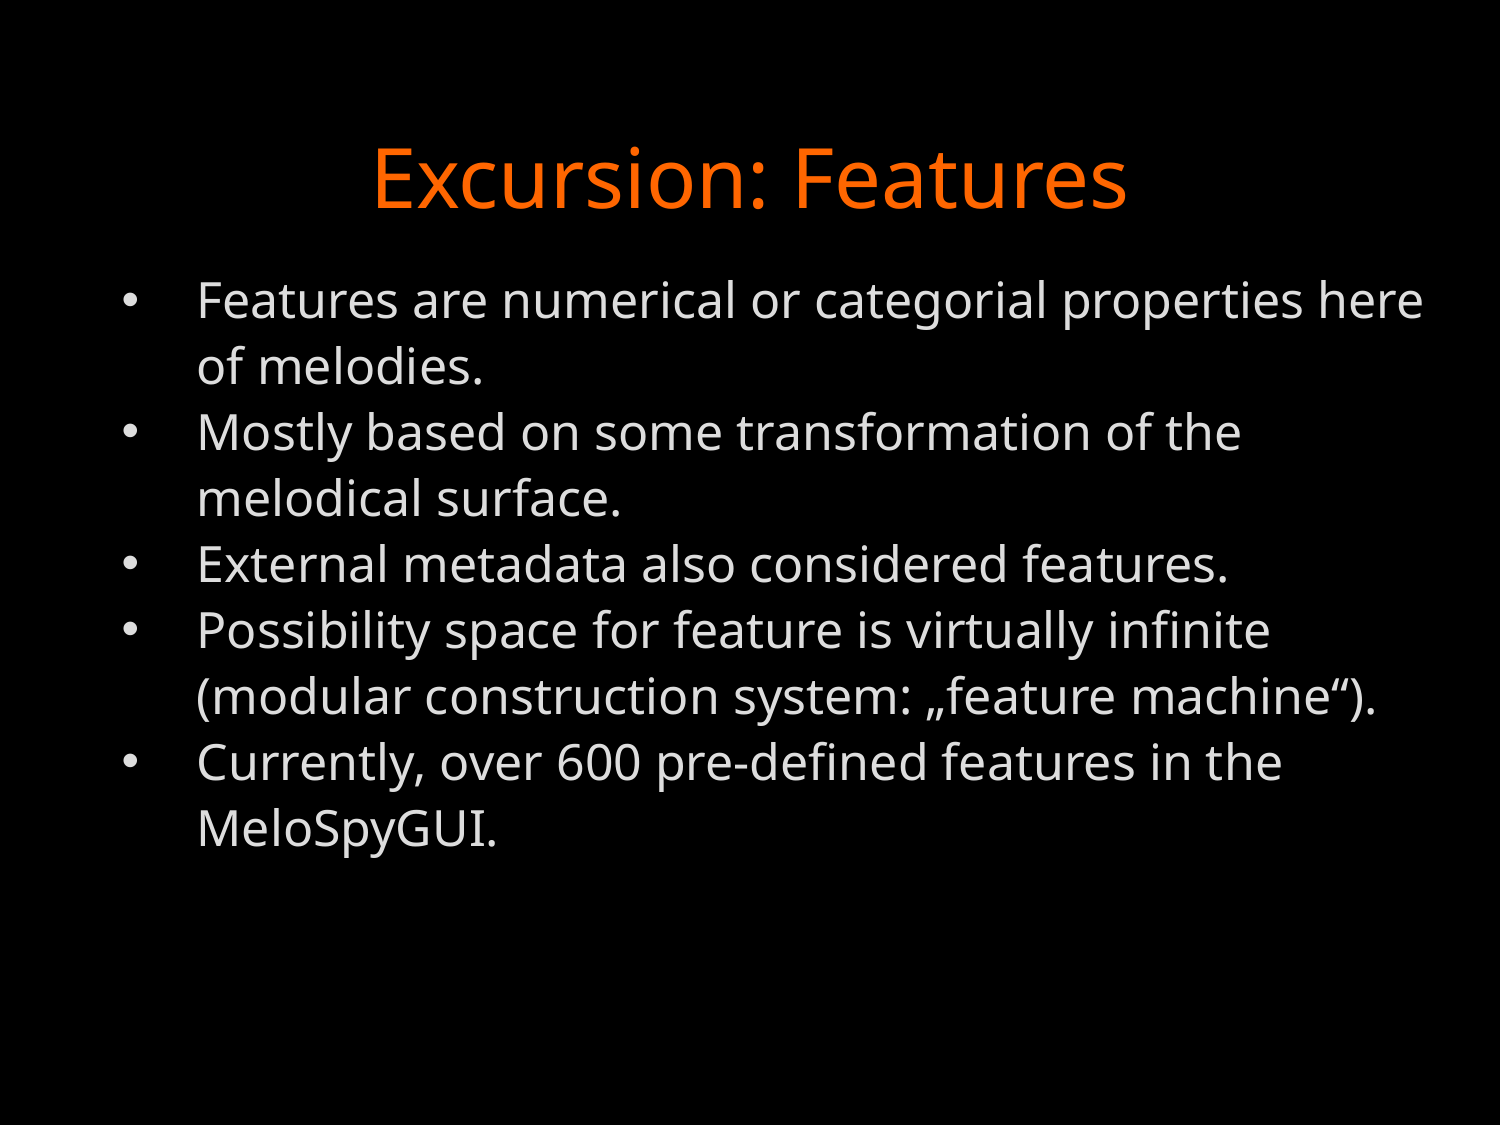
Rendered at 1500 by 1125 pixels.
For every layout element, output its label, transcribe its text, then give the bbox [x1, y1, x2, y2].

title Excursion: Features [112, 87, 1389, 255]
text_box Features are numerical or categorial properties here of melodies. Mostly based on some transformation of the melodical surface. External metadata also considered features. Possibility space for feature is virtually infinite (modular construction system: „feature machine“). Currently, over 600 pre-defined features in the MeloSpyGUI. [41, 255, 1459, 864]
